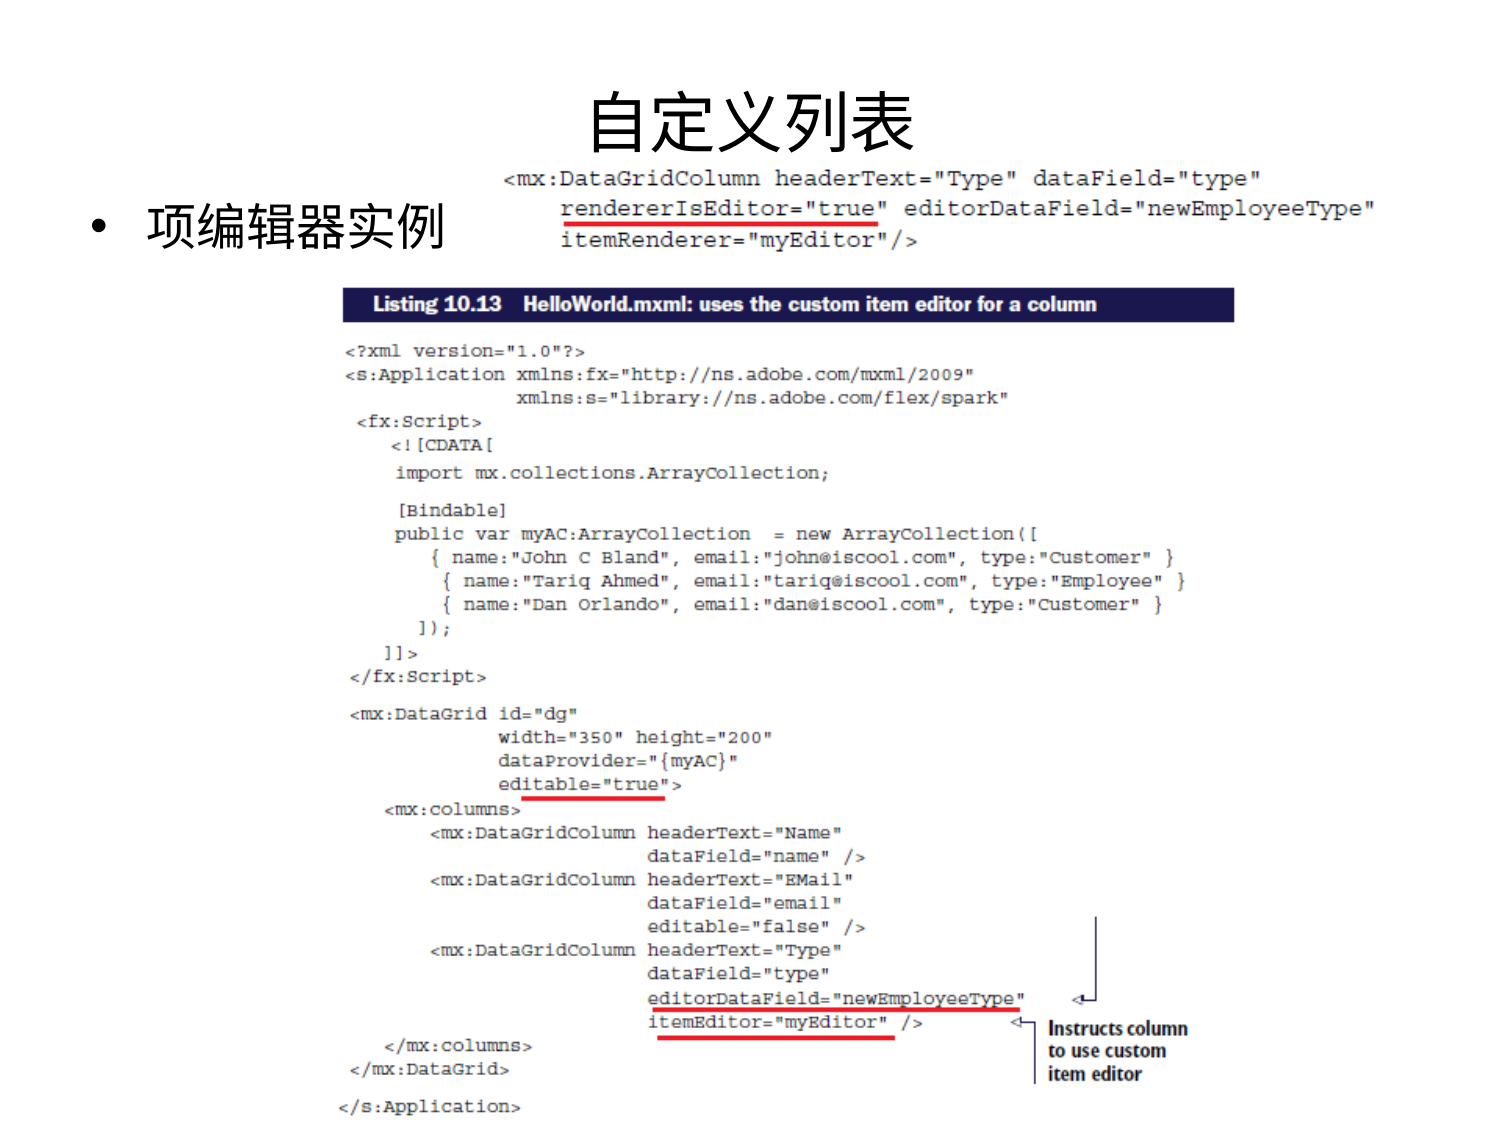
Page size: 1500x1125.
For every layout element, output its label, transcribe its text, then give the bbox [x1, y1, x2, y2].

list 项编辑器实例 [75, 187, 1425, 1100]
title 自定义列表 [75, 50, 1425, 187]
picture [337, 274, 1248, 1125]
picture [499, 162, 1410, 255]
